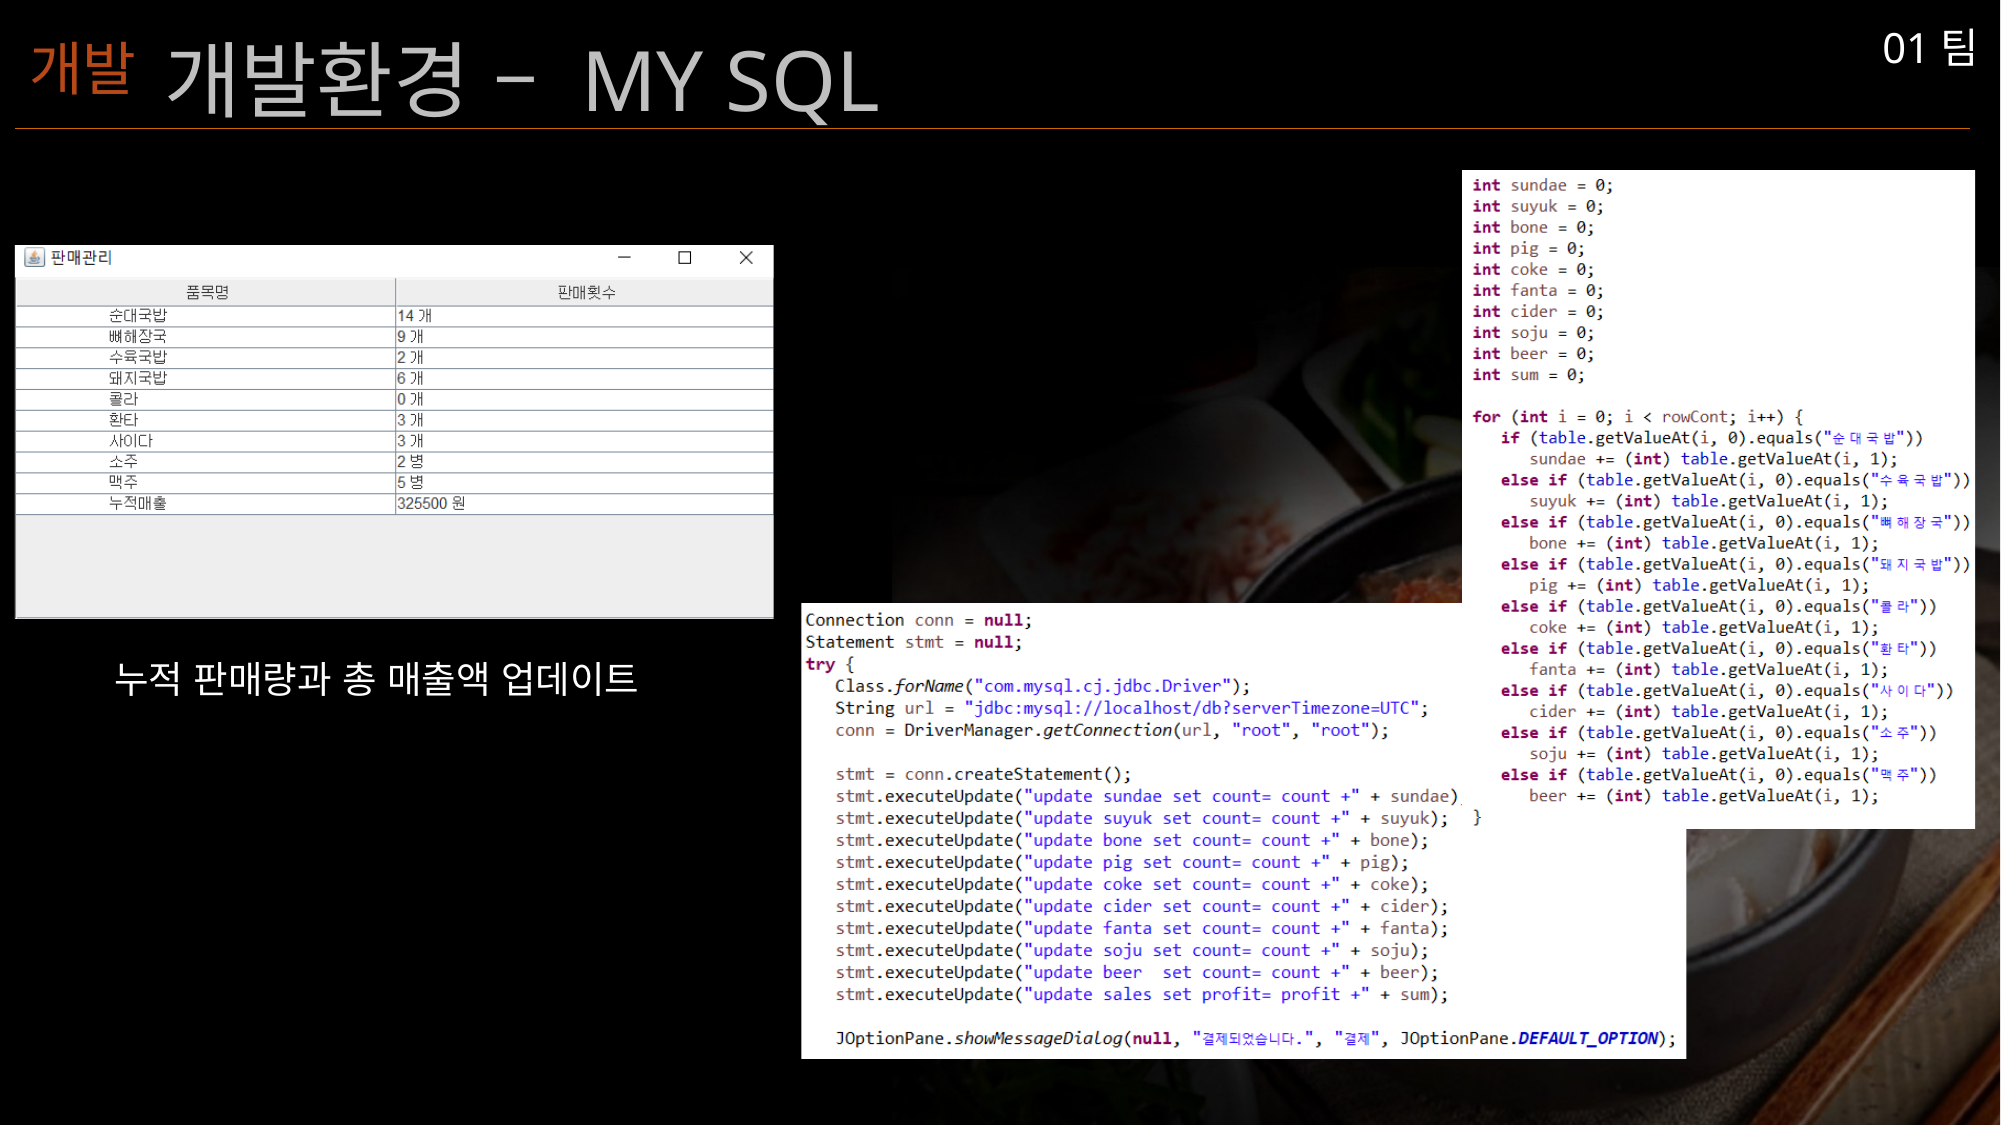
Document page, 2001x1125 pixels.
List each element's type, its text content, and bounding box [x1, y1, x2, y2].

text_box 개발환경 – MY SQL [149, 41, 929, 128]
text_box 01팀 [1867, 20, 2000, 88]
text_box 개발 [14, 24, 212, 110]
picture [0, 0, 2001, 1125]
text_box 누적 판매량과 총 매출액 업데이트 [99, 648, 738, 708]
